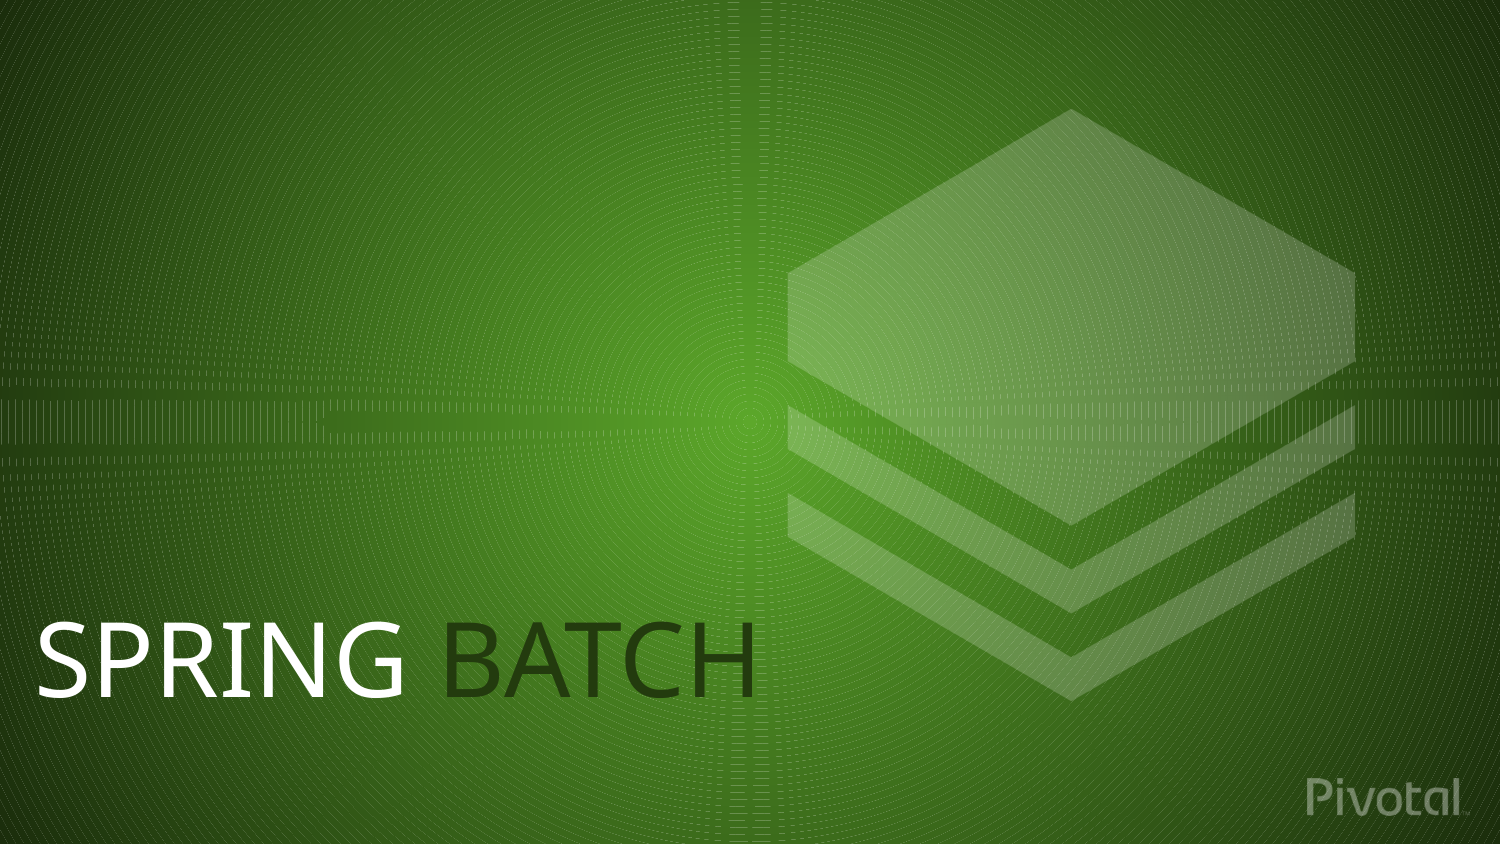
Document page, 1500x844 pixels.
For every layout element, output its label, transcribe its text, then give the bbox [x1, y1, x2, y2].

text_box SPRING BATCH [19, 586, 778, 726]
picture [1307, 778, 1470, 816]
picture [761, 92, 1383, 713]
